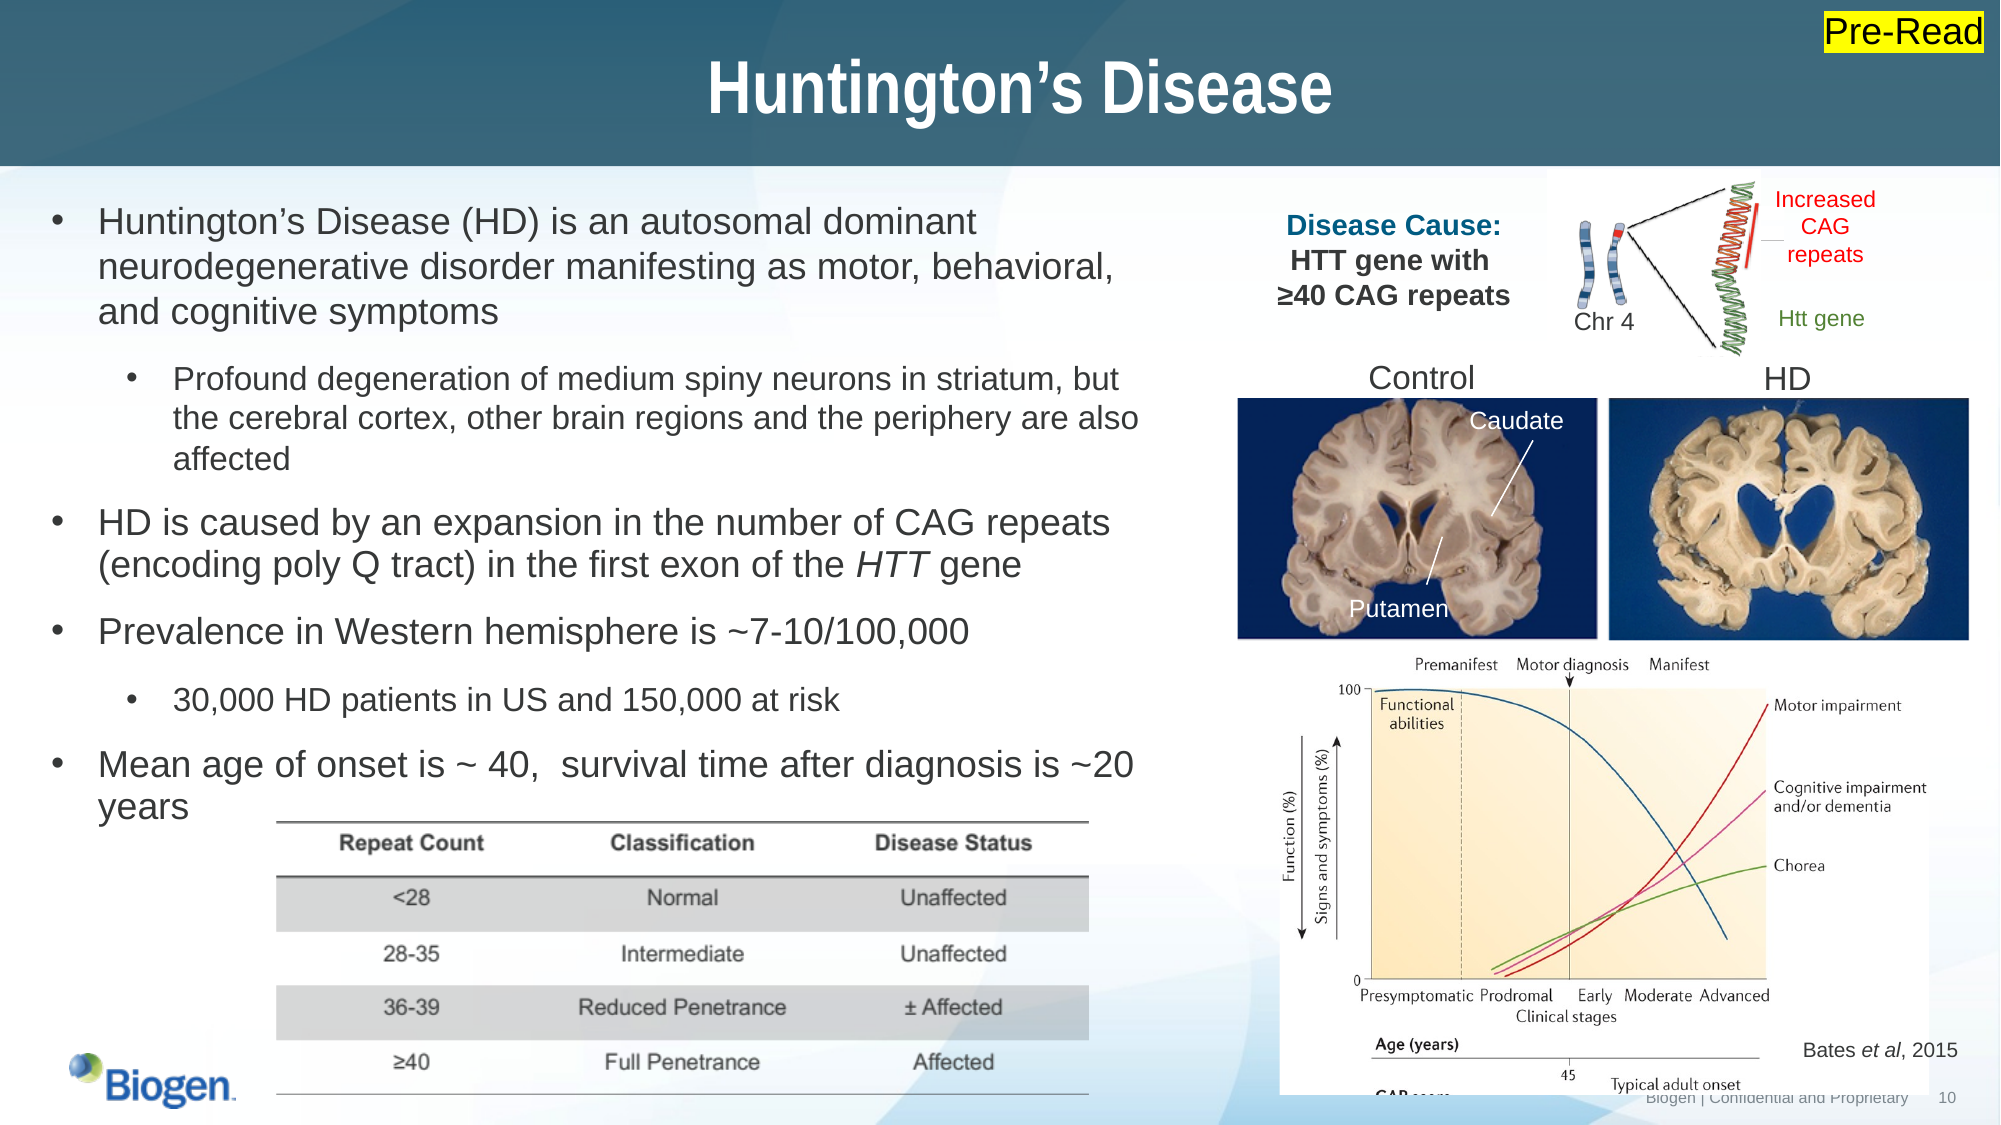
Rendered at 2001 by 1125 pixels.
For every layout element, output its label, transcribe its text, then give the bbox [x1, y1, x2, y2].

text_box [1491, 440, 1534, 517]
text_box Htt gene [1790, 296, 1881, 339]
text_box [1426, 536, 1443, 585]
text_box Huntington’s Disease [0, 0, 2000, 167]
picture [0, 167, 2000, 1125]
text_box Bates et al, 2015 [1934, 1029, 2000, 1070]
text_box Huntington’s Disease (HD) is an autosomal dominant neurodegenerative disorder manifesting as motor, behavioral, and cognitive symptoms Profound degeneration of medium spiny neurons in striatum, but the cerebral cortex, other brain regions and the periphery are also affected HD is caused by an expansion in the number of CAG repeats (encoding poly Q tract) in the first exon of the HTT gene Prevalence in Western hemisphere is ~7-10/100,000 30,000 HD patients in US and 150,000 at risk Mean age of onset is ~ 40, survival time after diagnosis is ~20 years [30, 186, 1161, 837]
text_box Increased CAG repeats [1790, 177, 1907, 275]
text_box Disease Cause: HTT gene with ≥40 CAG repeats [1198, 198, 1541, 319]
text_box HD [1748, 349, 1827, 397]
text_box Control [1353, 348, 1491, 397]
text_box Pre-Read [1808, 0, 1999, 60]
